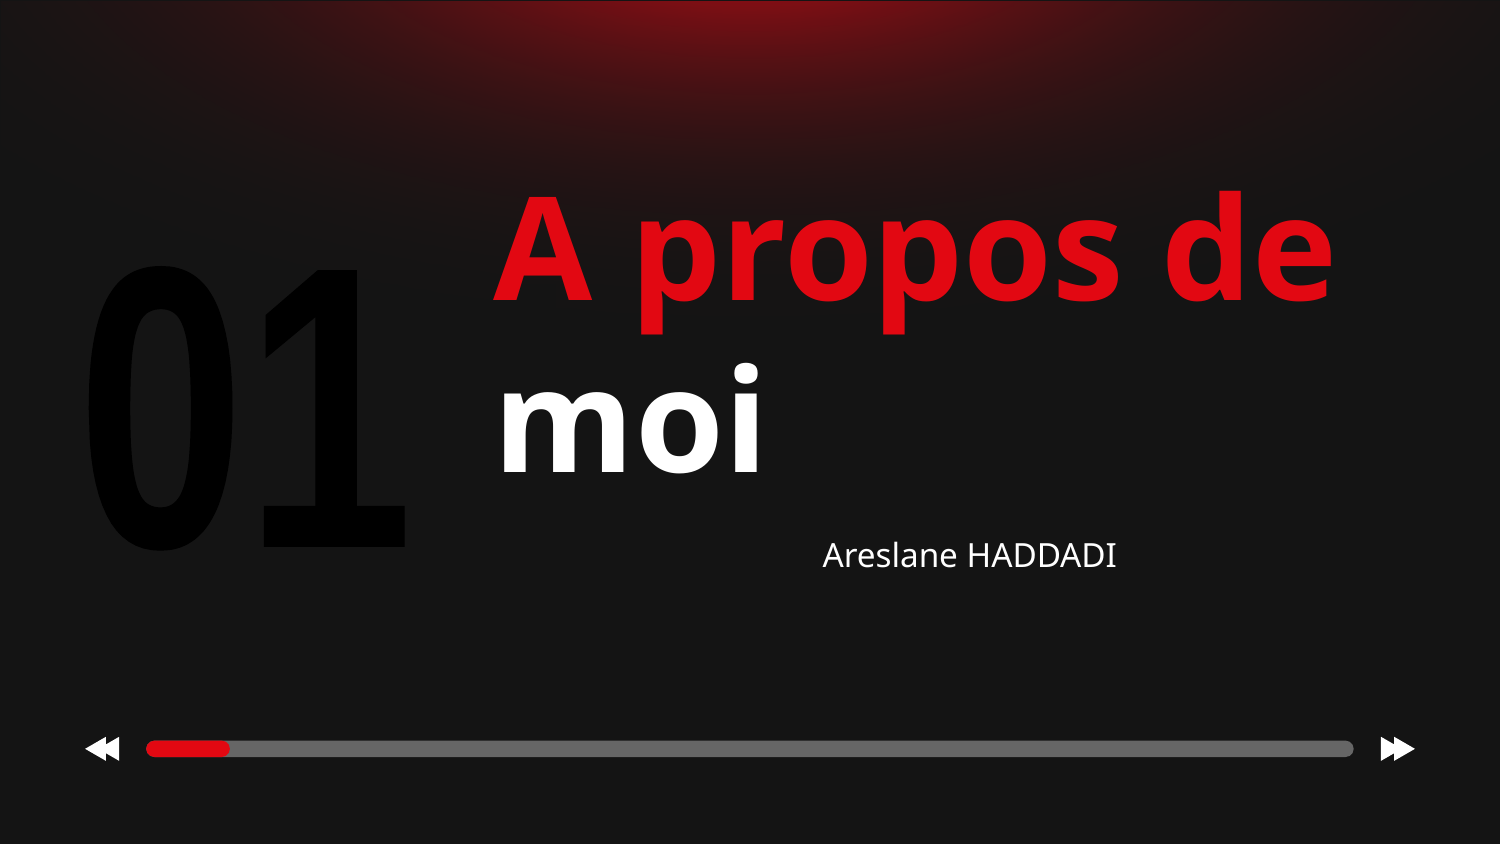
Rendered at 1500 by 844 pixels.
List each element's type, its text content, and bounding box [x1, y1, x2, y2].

subtitle Areslane HADDADI [644, 470, 1296, 639]
title A propos de moi [478, 260, 1462, 399]
text_box [106, 736, 120, 761]
text_box [85, 736, 106, 761]
title 01 [136, 185, 651, 632]
text_box [1394, 736, 1415, 761]
picture [2, 2, 1500, 844]
text_box [1380, 736, 1394, 761]
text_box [145, 740, 1354, 758]
